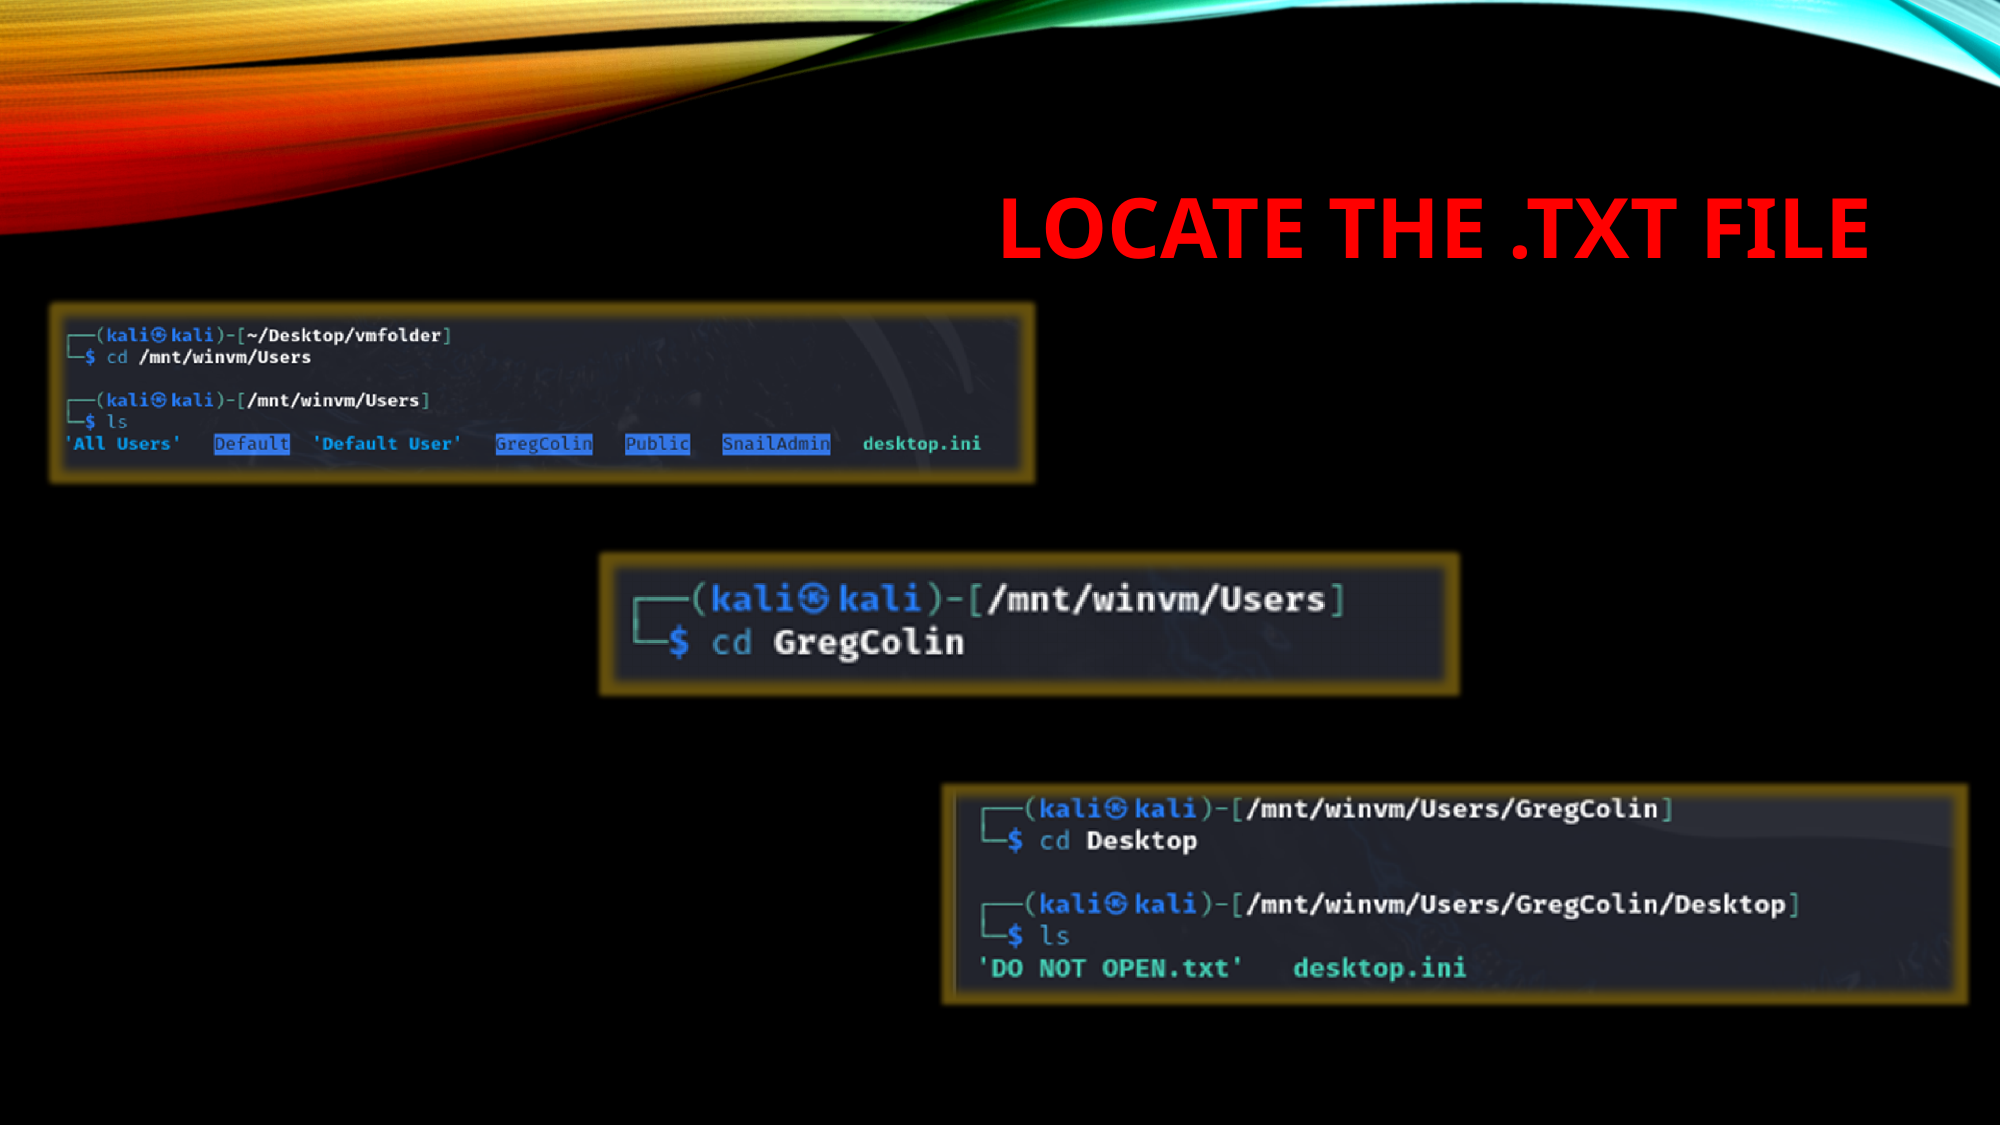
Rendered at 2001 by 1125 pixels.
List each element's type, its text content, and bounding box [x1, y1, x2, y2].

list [53, 306, 1030, 479]
picture [603, 557, 1455, 691]
title Locate the .txt File [474, 125, 1888, 338]
picture [0, 0, 2000, 237]
picture [945, 787, 1963, 1000]
